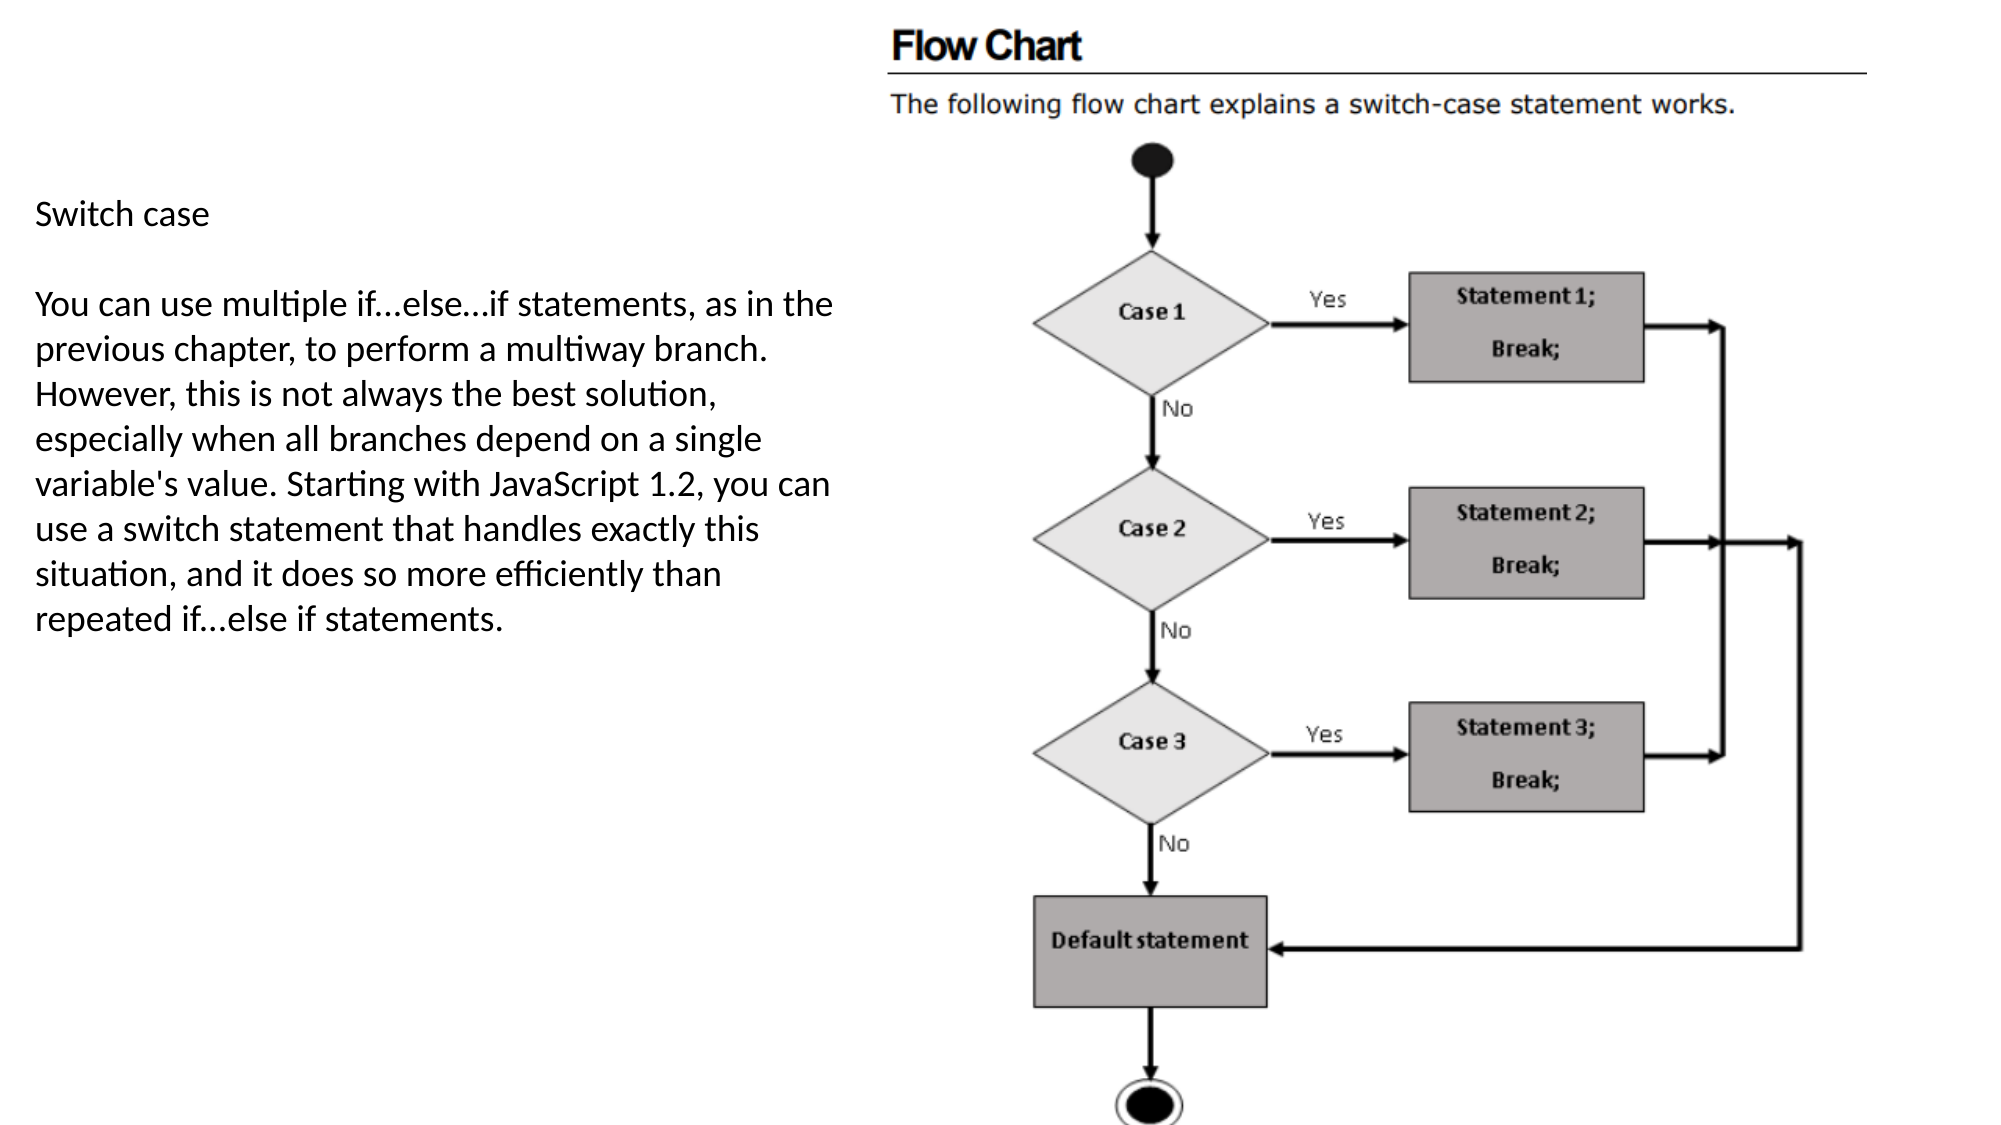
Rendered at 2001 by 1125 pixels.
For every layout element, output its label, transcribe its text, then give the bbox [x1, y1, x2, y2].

picture [880, 15, 1867, 1125]
text_box Switch case You can use multiple if...else…if statements, as in the previous chapter, to perform a multiway branch. However, this is not always the best solution, especially when all branches depend on a single variable's value. Starting with JavaScript 1.2, you can use a switch statement that handles exactly this situation, and it does so more efficiently than repeated if...else if statements. [20, 181, 869, 646]
